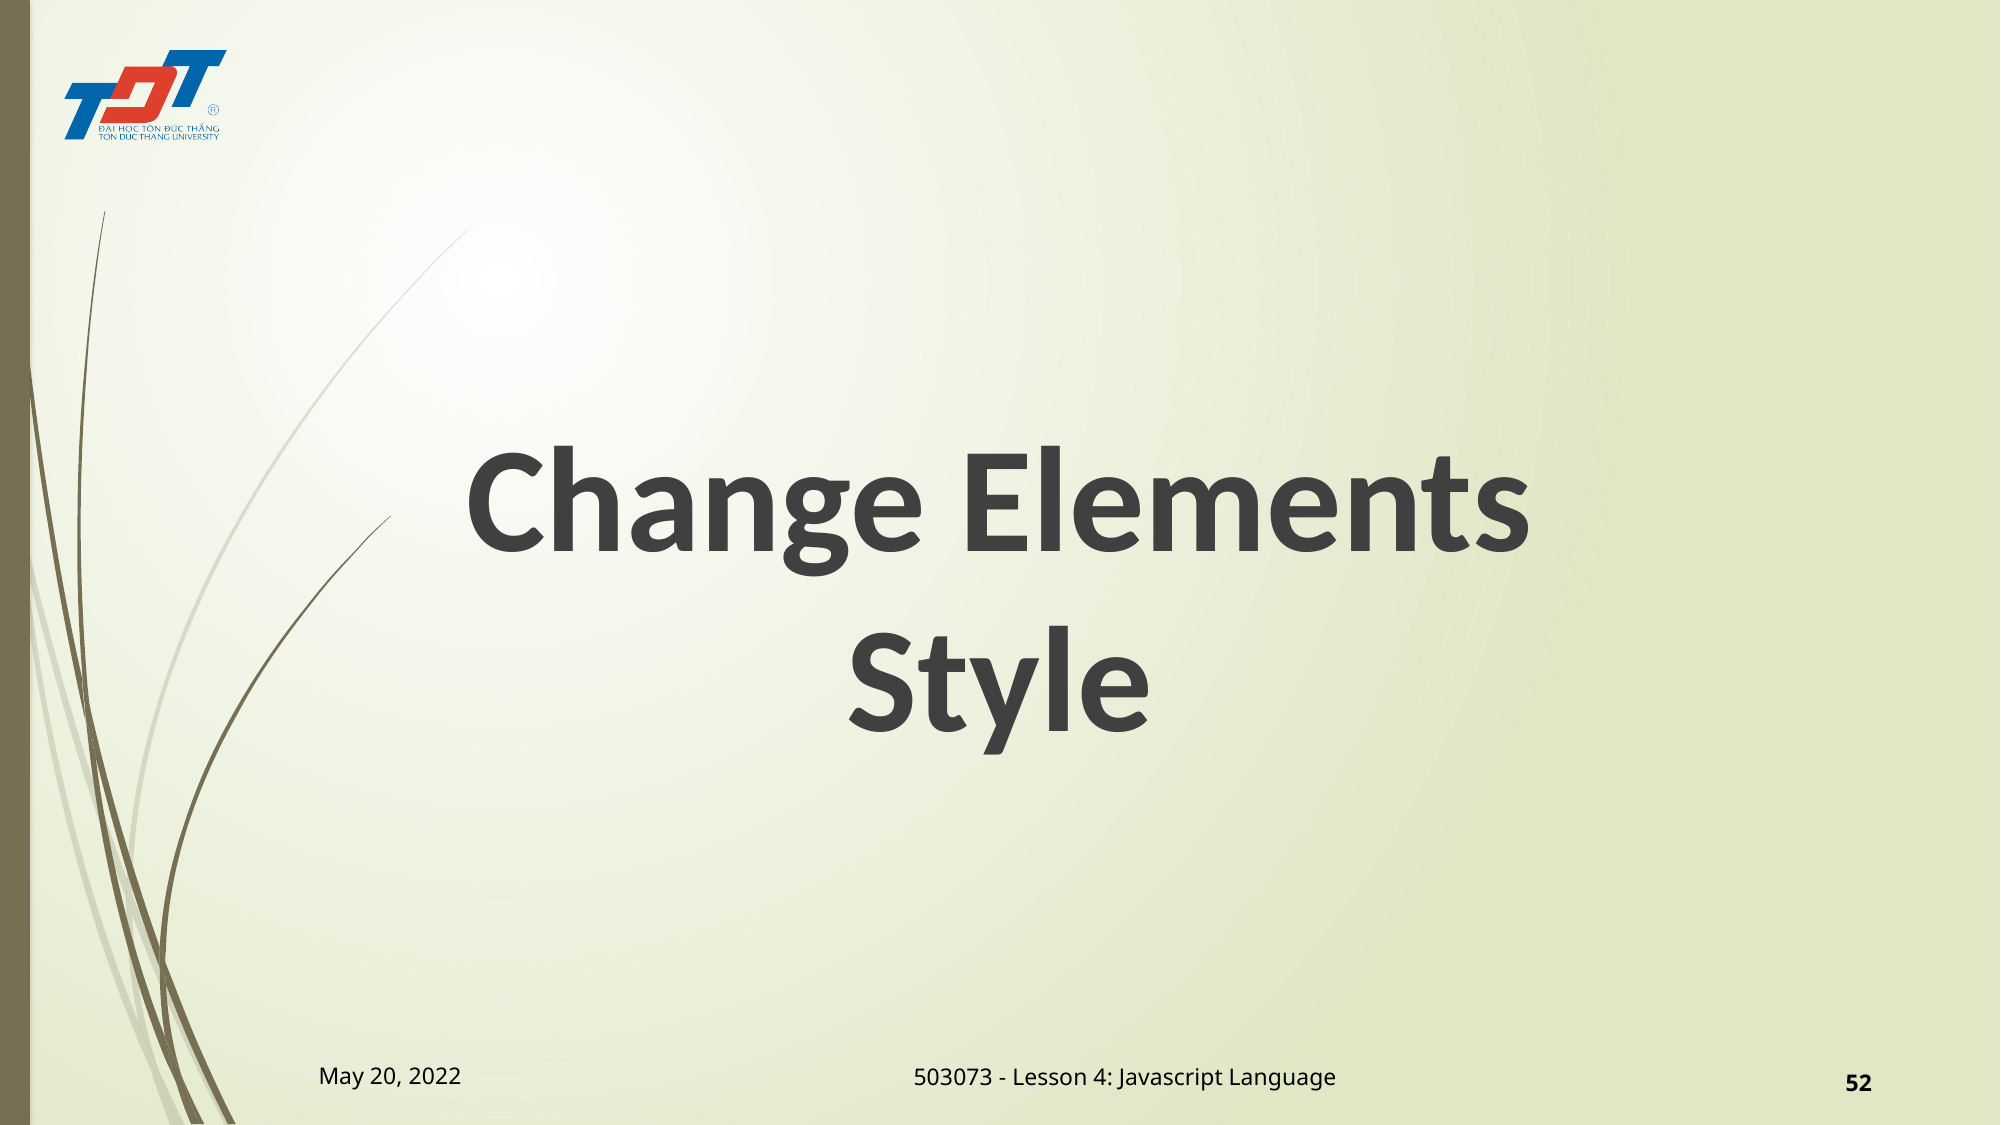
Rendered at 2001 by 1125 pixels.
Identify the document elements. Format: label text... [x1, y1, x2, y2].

footer 503073 - Lesson 4: Javascript Language [491, 1054, 1760, 1115]
picture [64, 50, 227, 140]
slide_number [303, 1053, 492, 1115]
list Change Elements Style [363, 394, 1637, 1026]
slide_number 52 [1759, 1053, 1888, 1114]
